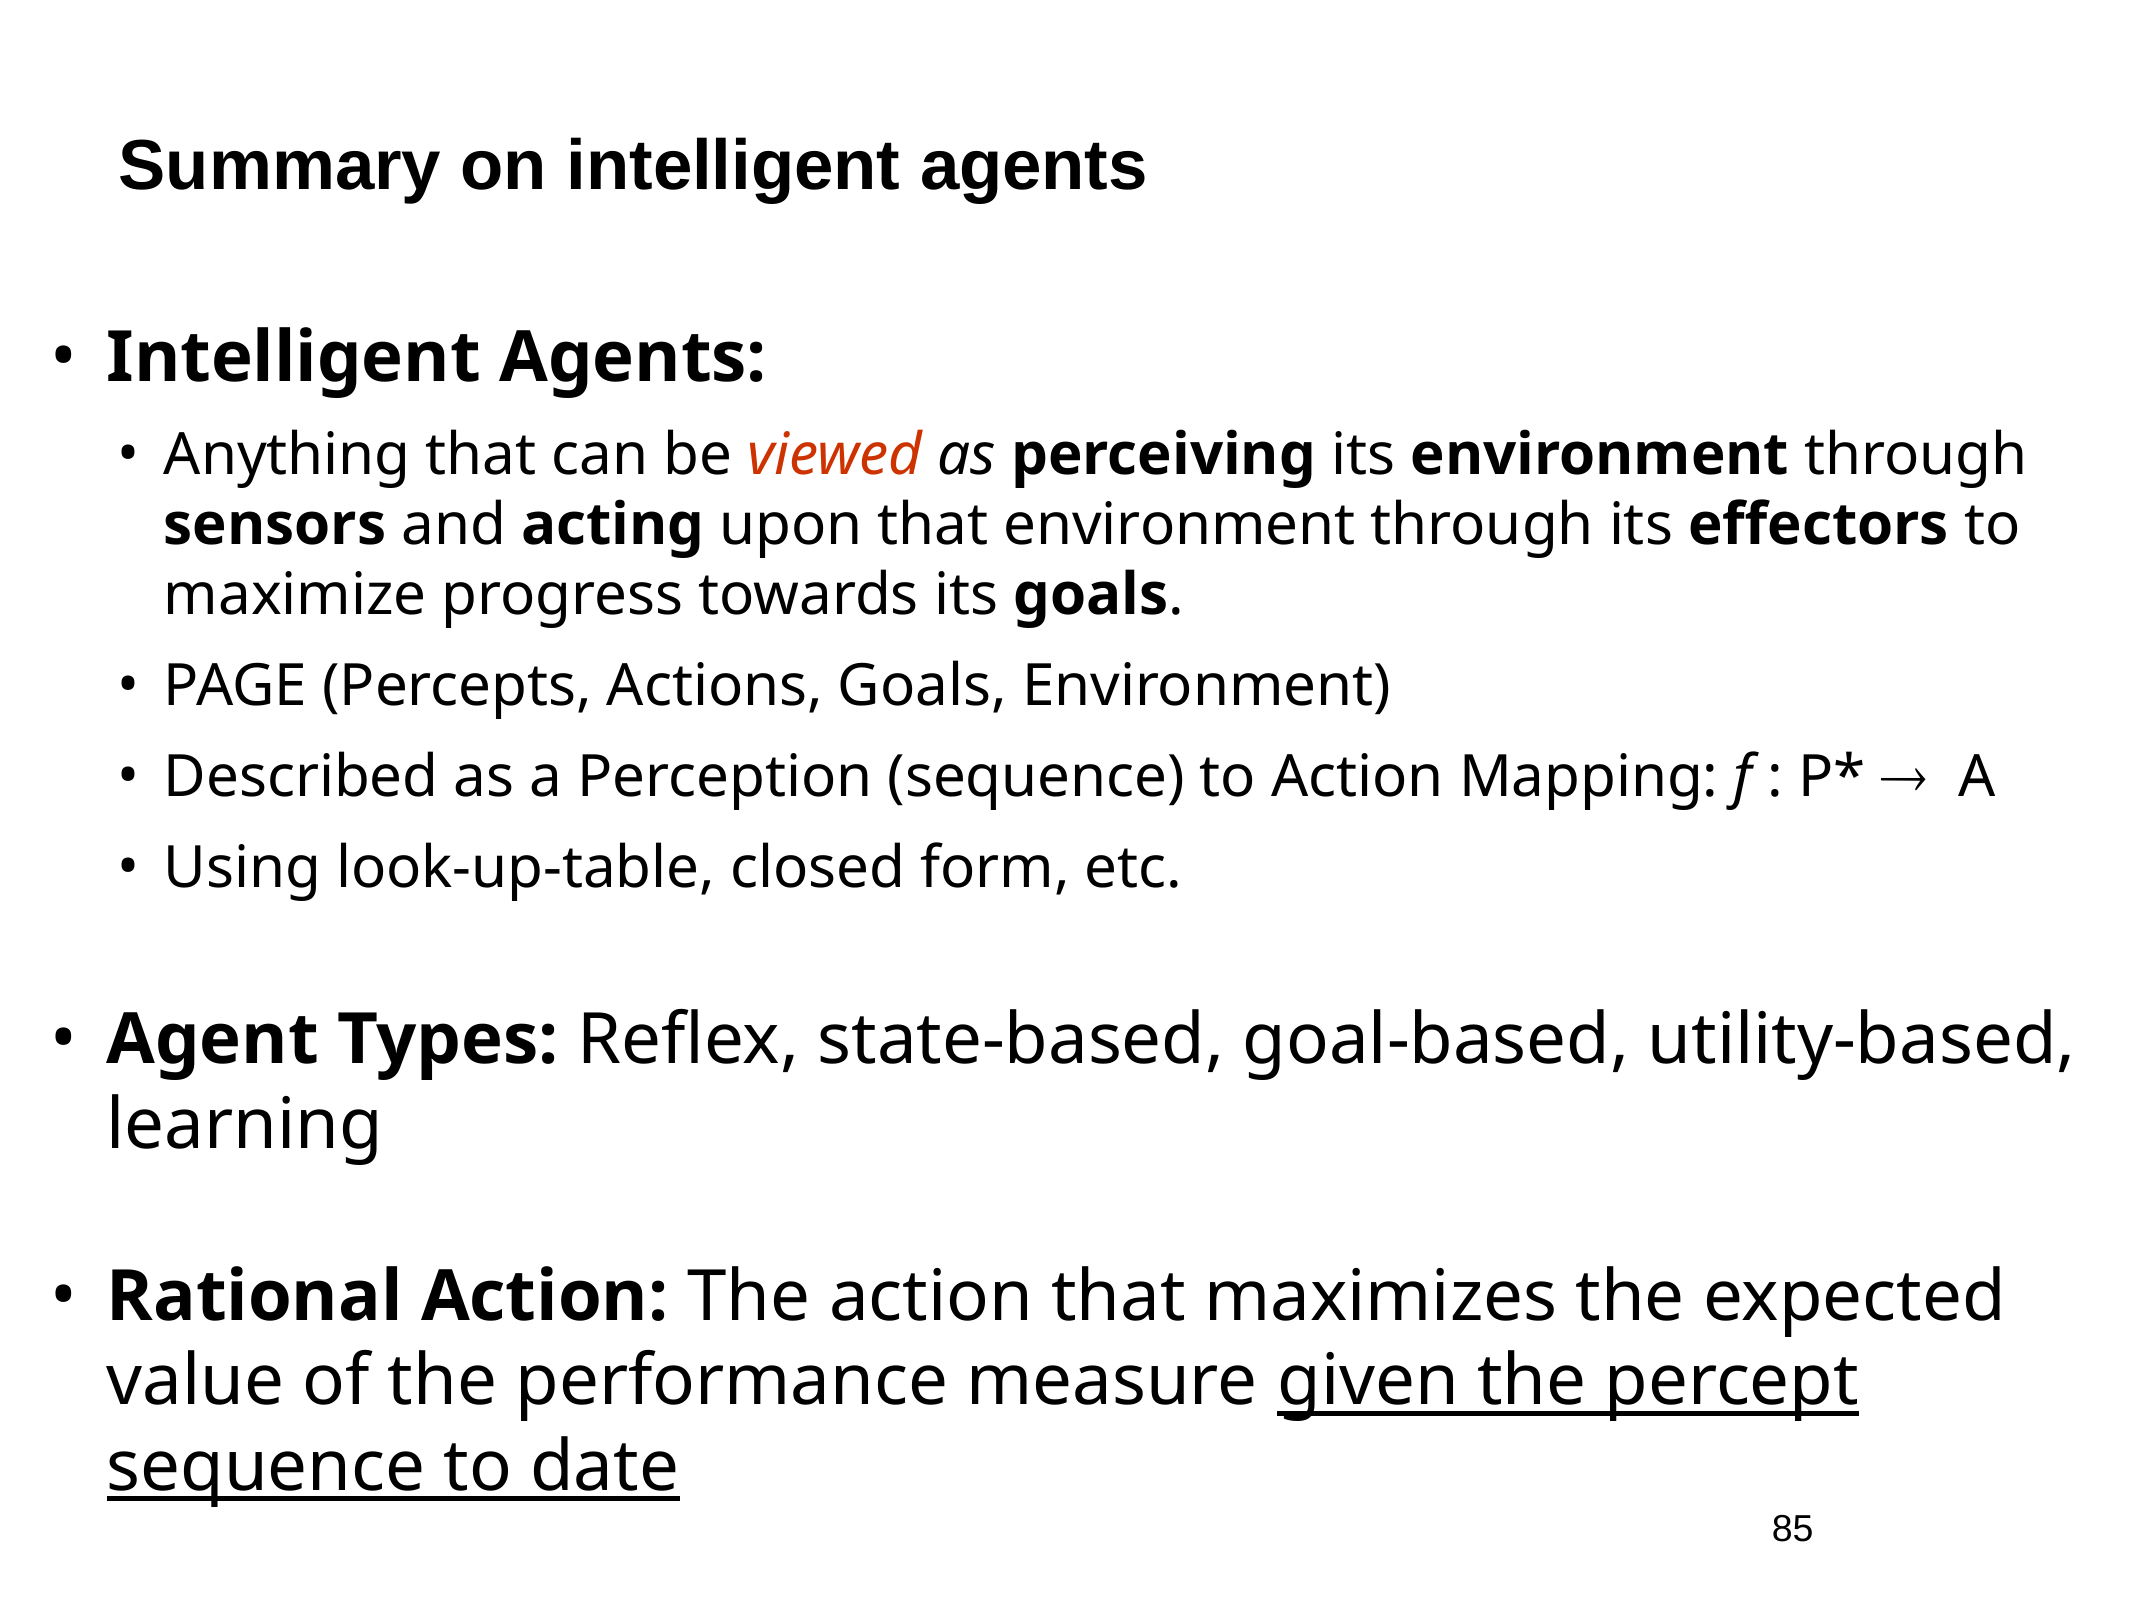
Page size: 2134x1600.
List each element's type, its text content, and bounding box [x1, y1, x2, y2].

slide_number 85 [1569, 1452, 2016, 1561]
title Summary on intelligent agents [109, 0, 2014, 213]
list Intelligent Agents: Anything that can be viewed as perceiving its environment through sensors and acting upon that environment through its effectors to maximize progress towards its goals. PAGE (Percepts, Actions, Goals, Environment) Described as a Perception (sequence) to Action Mapping: f : P*  A Using look-up-table, closed form, etc. Agent Types: Reflex, state-based, goal-based, utility-based, learning Rational Action: The action that maximizes the expected value of the performance measure given the percept sequence to date [35, 301, 2099, 1414]
